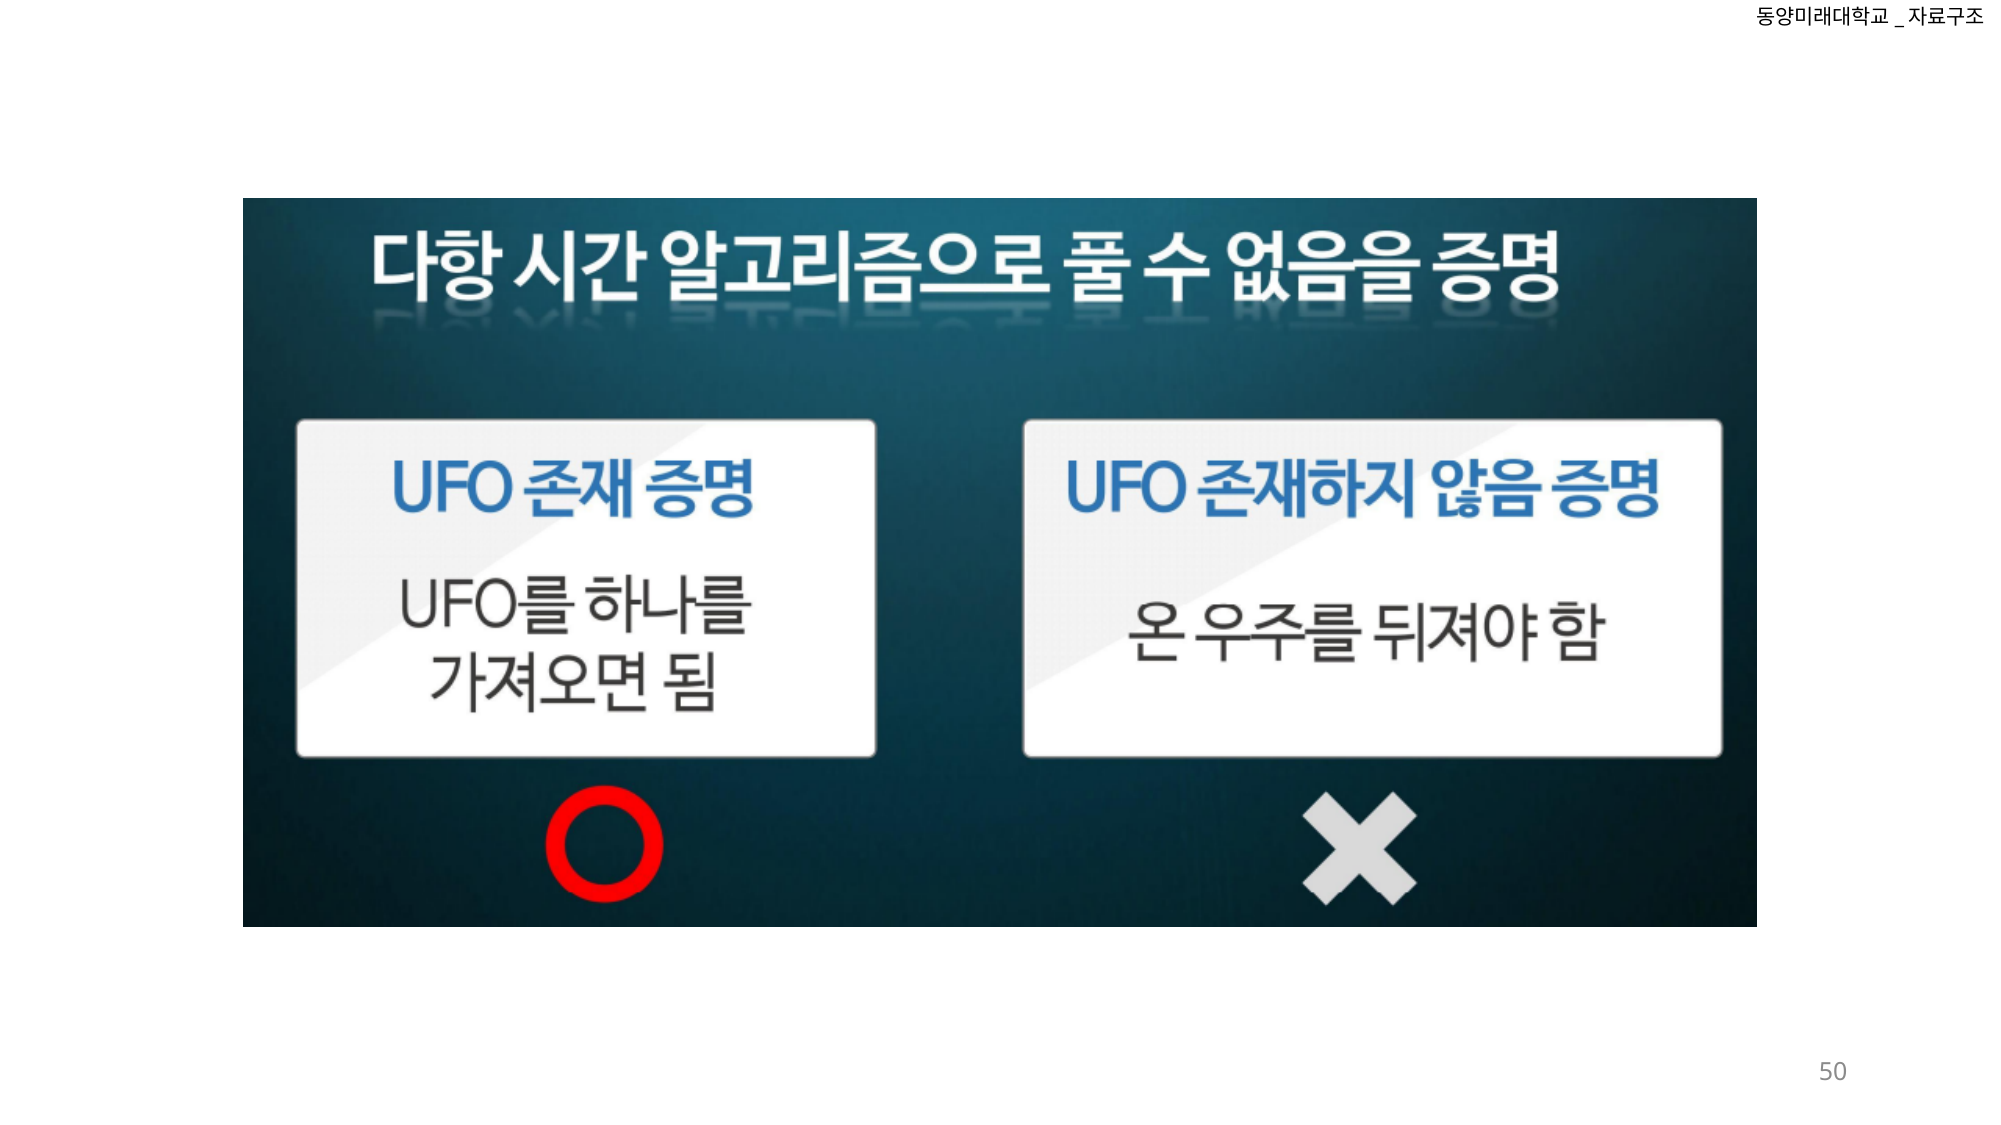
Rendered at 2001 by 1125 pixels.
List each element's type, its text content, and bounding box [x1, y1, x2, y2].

picture [243, 198, 1757, 927]
text_box 동양미래대학교_자료구조 [1474, 0, 2000, 120]
slide_number 50 [1412, 1042, 1863, 1103]
